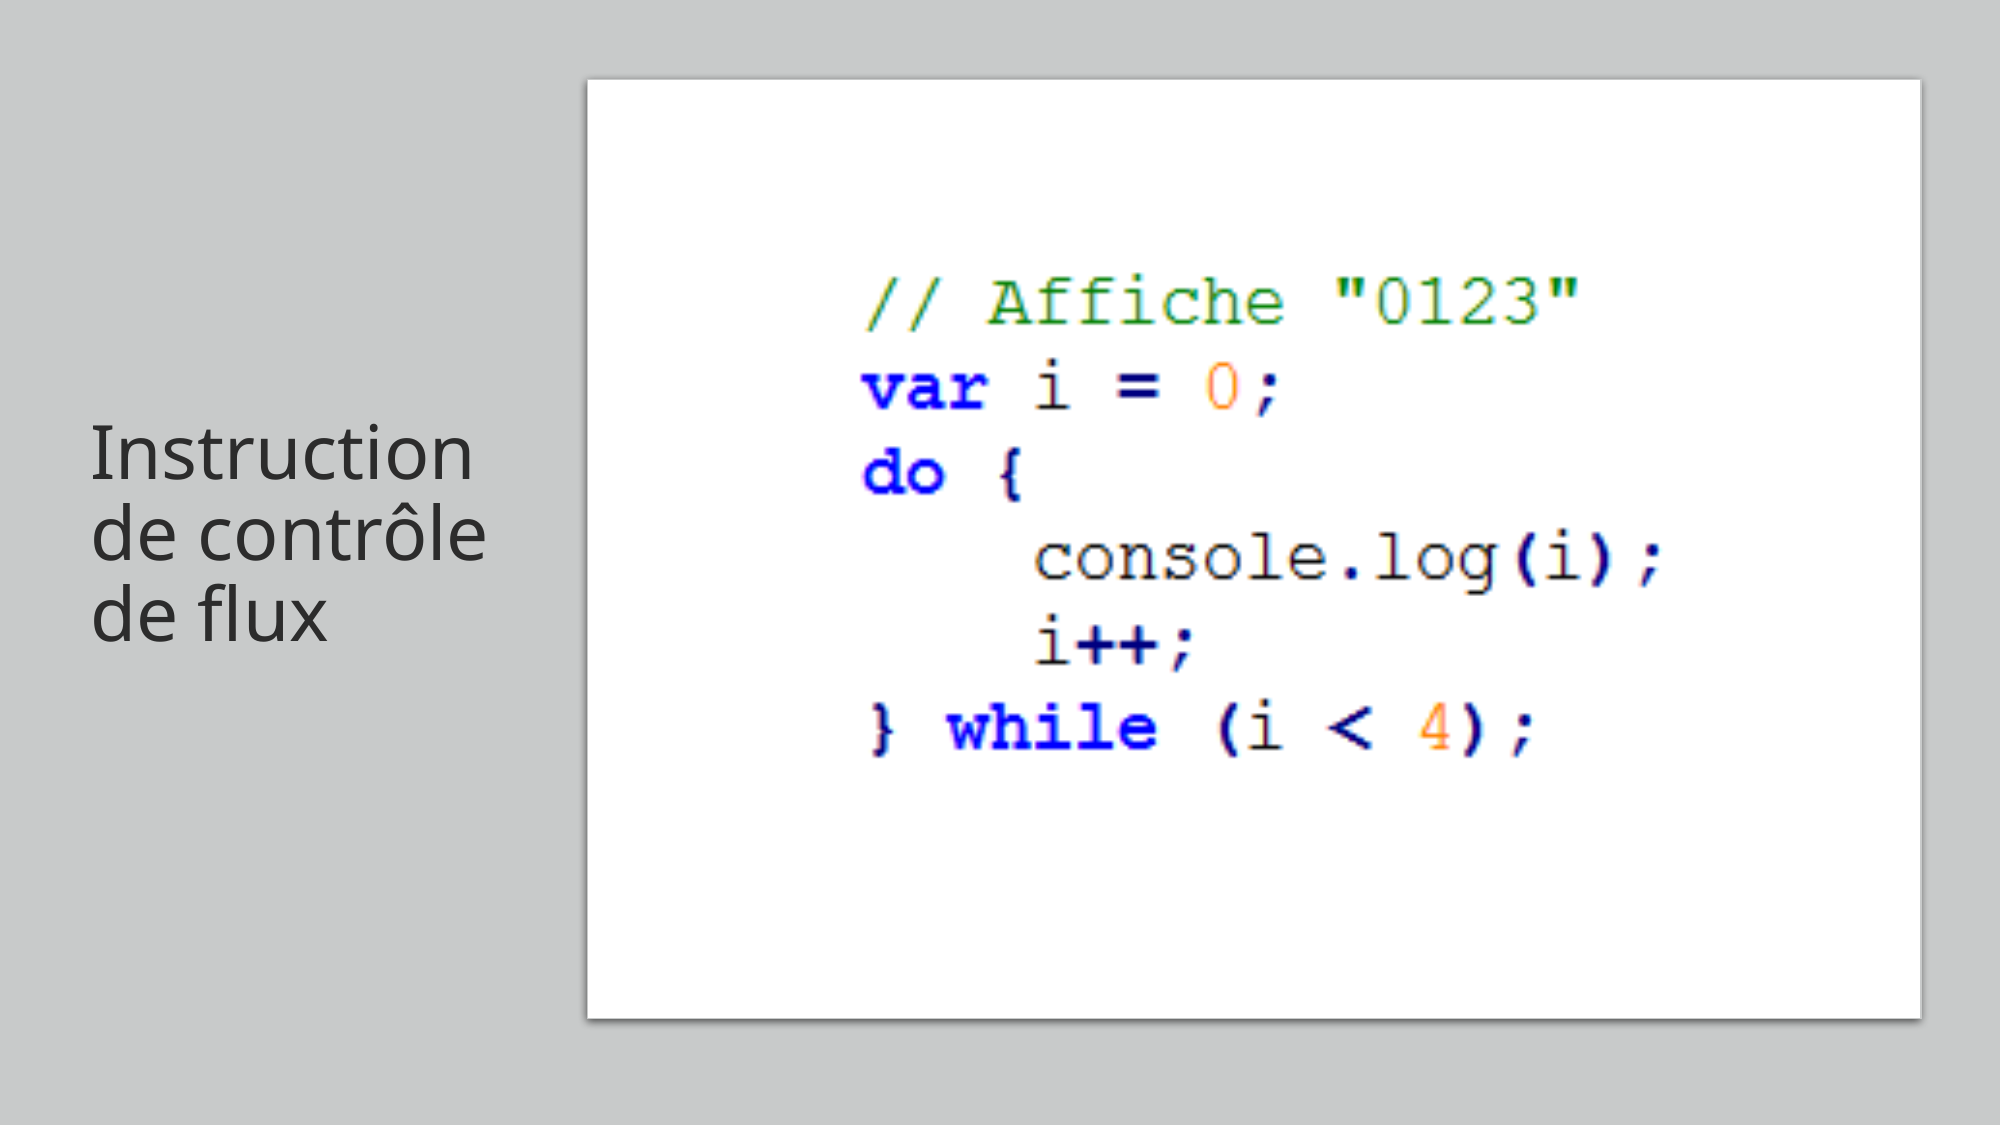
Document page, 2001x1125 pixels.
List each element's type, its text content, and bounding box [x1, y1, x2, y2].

title Instruction de contrôle de flux [75, 104, 551, 968]
text_box [0, 0, 2000, 1125]
picture [859, 244, 1756, 828]
text_box [586, 78, 1922, 1019]
